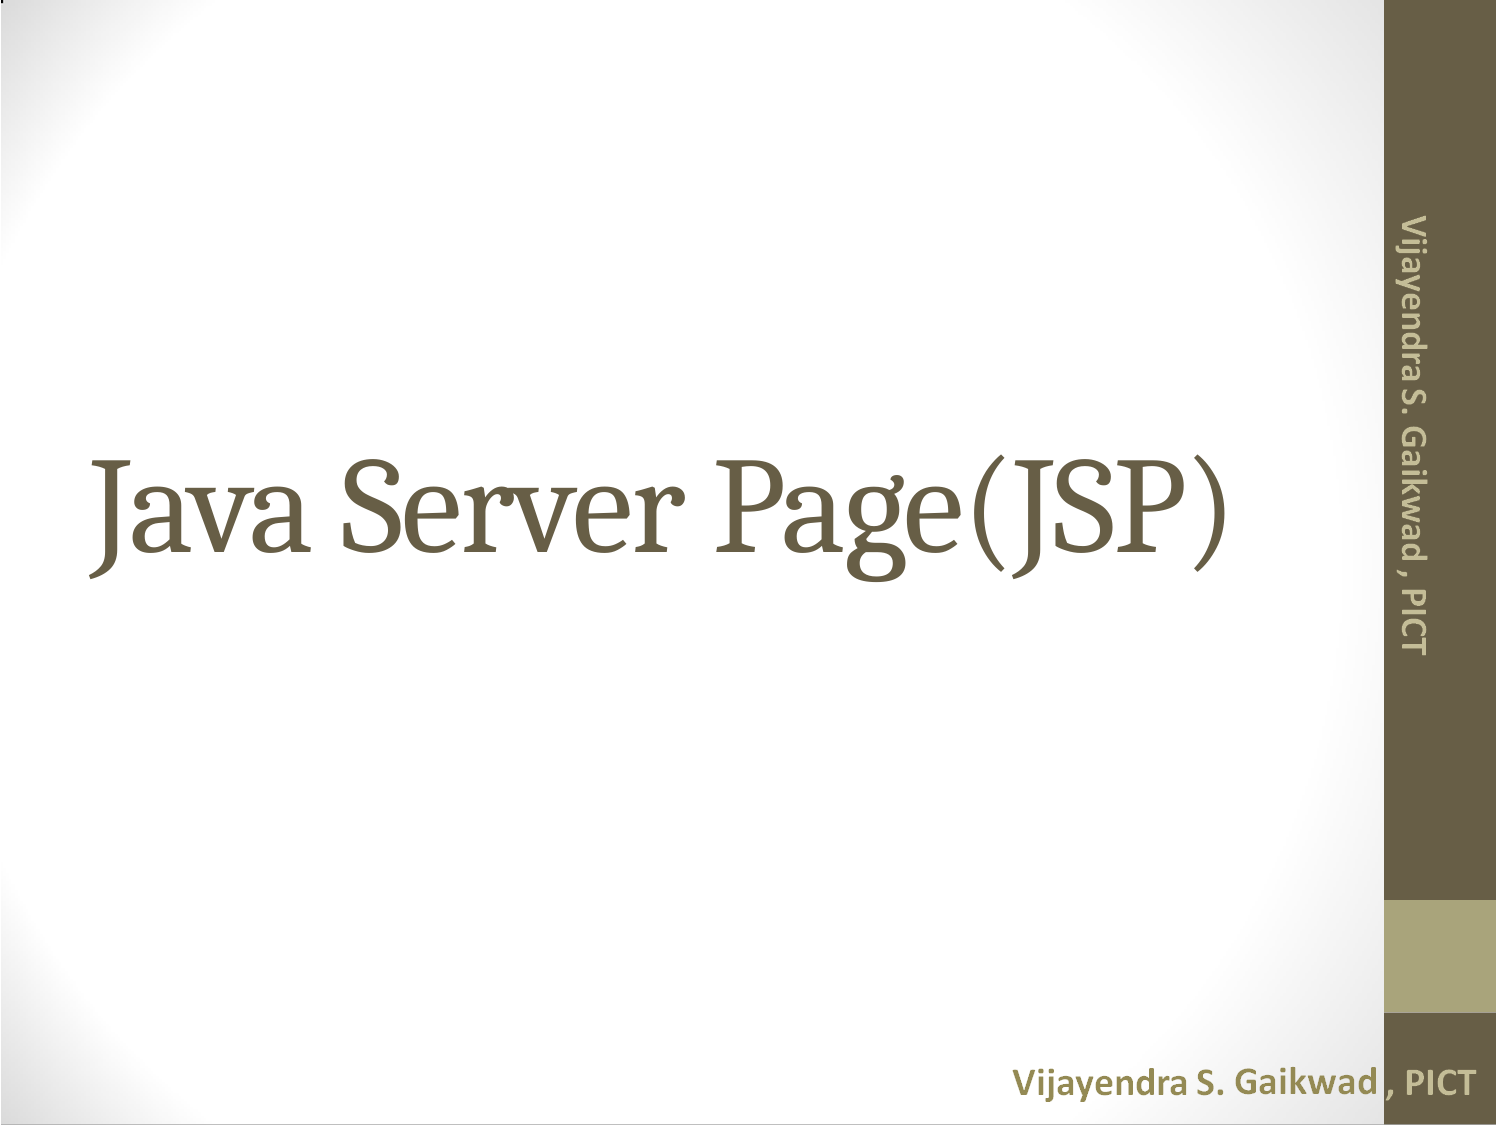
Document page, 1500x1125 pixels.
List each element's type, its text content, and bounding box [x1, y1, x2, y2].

picture [0, 0, 1500, 1125]
text_box Java Server Page(JSP) [87, 412, 1313, 580]
